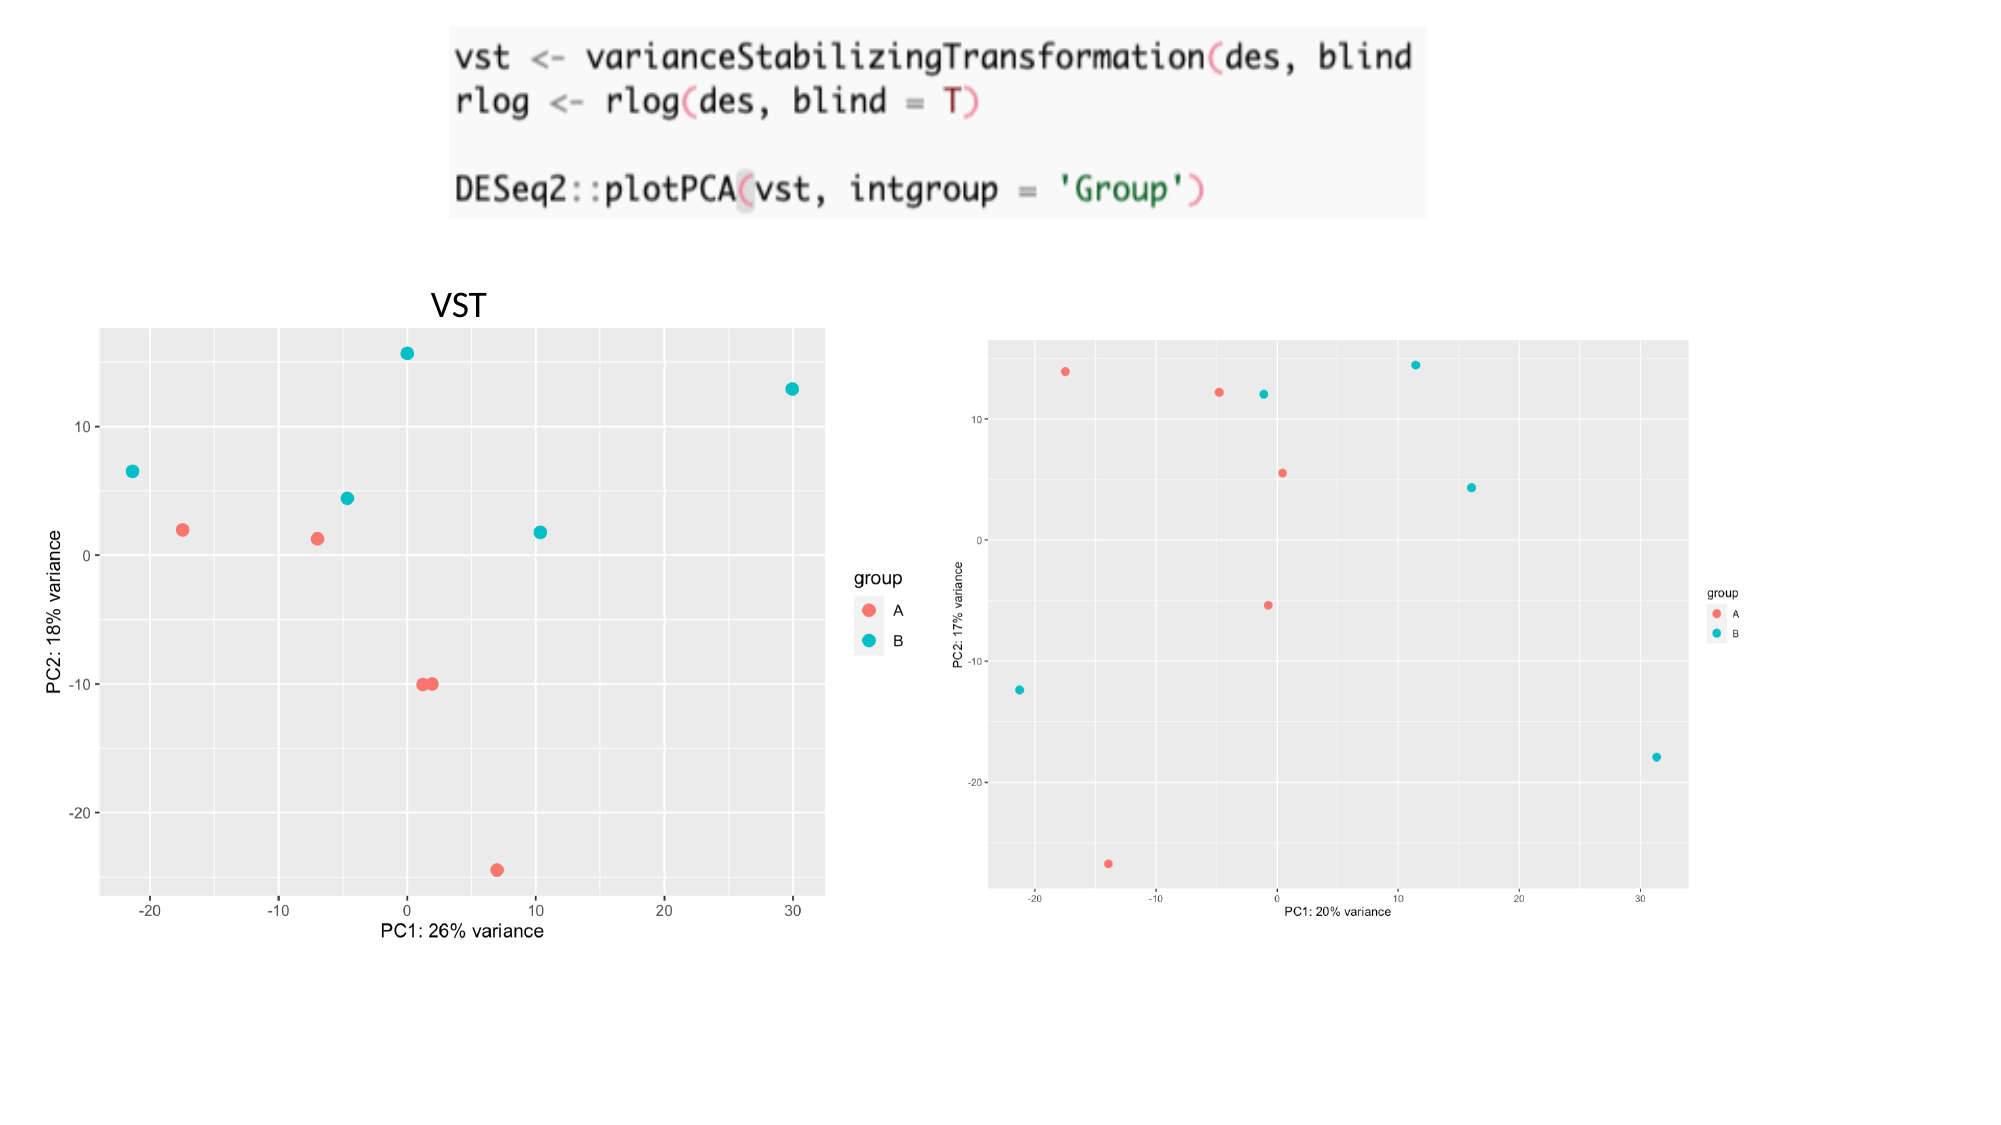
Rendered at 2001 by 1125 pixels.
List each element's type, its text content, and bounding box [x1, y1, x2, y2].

text_box VST [416, 272, 539, 314]
picture [952, 301, 1742, 927]
picture [43, 314, 912, 949]
picture [449, 26, 1427, 219]
